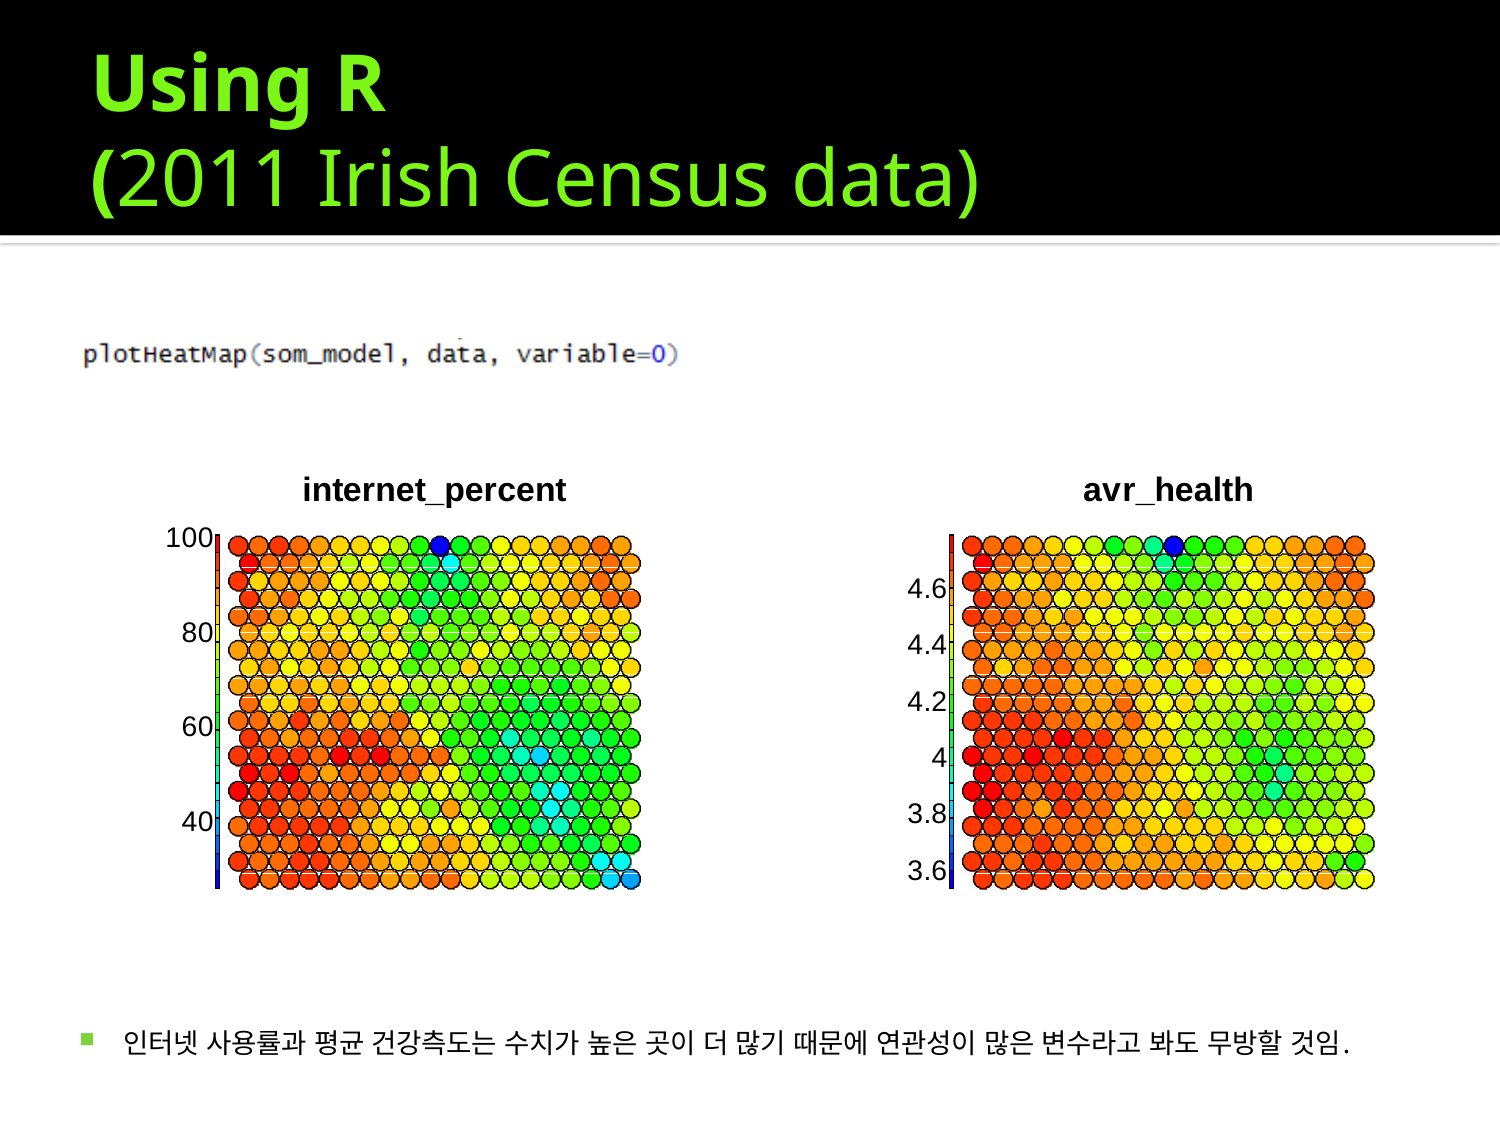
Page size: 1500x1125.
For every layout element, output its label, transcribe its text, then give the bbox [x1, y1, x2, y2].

text_box 인터넷 사용률과 평균 건강측도는 수치가 높은 곳이 더 많기 때문에 연관성이 많은 변수라고 봐도 무방할 것임. [53, 1011, 1425, 1094]
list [762, 453, 1472, 917]
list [28, 453, 738, 917]
picture [76, 337, 687, 374]
title Using R (2011 Irish Census data) [75, 24, 1425, 231]
